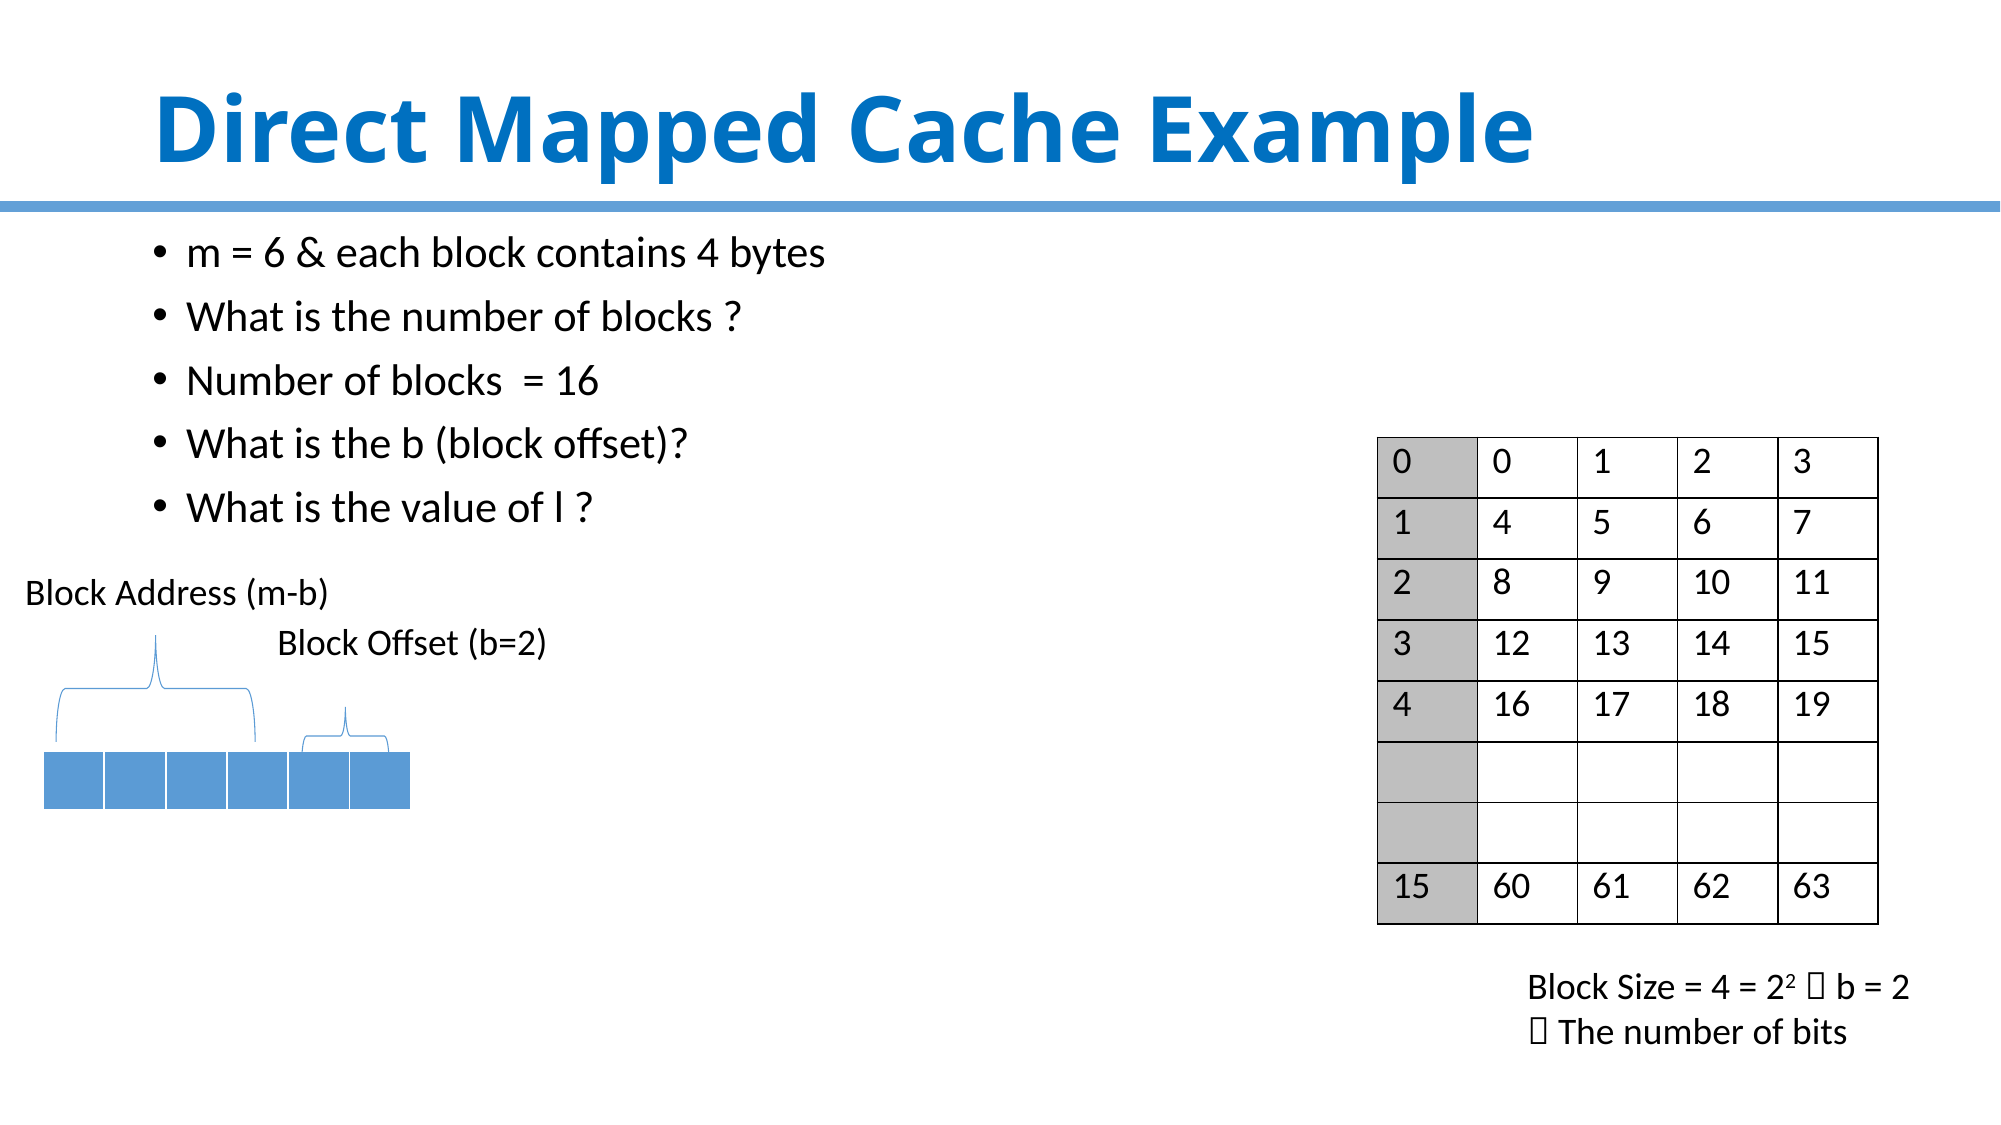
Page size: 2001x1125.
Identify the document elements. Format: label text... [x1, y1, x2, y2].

table_cell 63 [1779, 864, 1877, 923]
table_cell 15 [1378, 864, 1477, 923]
table_header [105, 752, 165, 809]
table_cell [1378, 743, 1477, 802]
table_cell [1578, 743, 1677, 802]
table_cell [1478, 803, 1577, 862]
table_cell [1678, 803, 1777, 862]
table_header 0 [1478, 438, 1577, 497]
table_cell [1779, 743, 1877, 802]
table_cell 61 [1578, 864, 1677, 923]
table_cell 11 [1779, 560, 1877, 619]
table_cell 62 [1678, 864, 1777, 923]
table_header 2 [1678, 438, 1777, 497]
table_cell 1 [1378, 499, 1477, 558]
table_cell 6 [1678, 499, 1777, 558]
text_box Block Size = 4 = 22  b = 2  The number of bits [1512, 954, 1934, 1060]
table_header 3 [1779, 438, 1877, 497]
table_cell [1678, 743, 1777, 802]
table_cell 4 [1478, 499, 1577, 558]
table_cell 2 [1378, 560, 1477, 619]
text_box [55, 635, 256, 742]
title Direct Mapped Cache Example [137, 59, 1863, 207]
table_header [167, 752, 226, 809]
table_cell 16 [1478, 682, 1577, 741]
table_cell 13 [1578, 621, 1677, 680]
table_header [350, 752, 410, 809]
table_cell 10 [1678, 560, 1777, 619]
table_cell 5 [1578, 499, 1677, 558]
table_cell 18 [1678, 682, 1777, 741]
text_box [301, 706, 390, 766]
table_header 1 [1578, 438, 1677, 497]
table_cell [1478, 743, 1577, 802]
table_cell [1578, 803, 1677, 862]
table_header [289, 752, 349, 809]
text_box Block Offset (b=2) [262, 610, 563, 671]
table_cell 7 [1779, 499, 1877, 558]
table_cell 4 [1378, 682, 1477, 741]
list m = 6 & each block contains 4 bytes What is the number of blocks ? Number of blocks = 16 What is the b (block offset)? What is the value of l ? [137, 222, 1684, 542]
table_cell 14 [1678, 621, 1777, 680]
table_cell 17 [1578, 682, 1677, 741]
table_cell 15 [1779, 621, 1877, 680]
table_cell 12 [1478, 621, 1577, 680]
table_cell 8 [1478, 560, 1577, 619]
table_header [44, 752, 103, 809]
table_header [228, 752, 287, 809]
table_cell 3 [1378, 621, 1477, 680]
table_cell [1779, 803, 1877, 862]
table_cell 60 [1478, 864, 1577, 923]
table_header 0 [1378, 438, 1477, 497]
table_cell 9 [1578, 560, 1677, 619]
text_box Block Address (m-b) [10, 560, 345, 620]
table_cell [1378, 803, 1477, 862]
table_cell 19 [1779, 682, 1877, 741]
